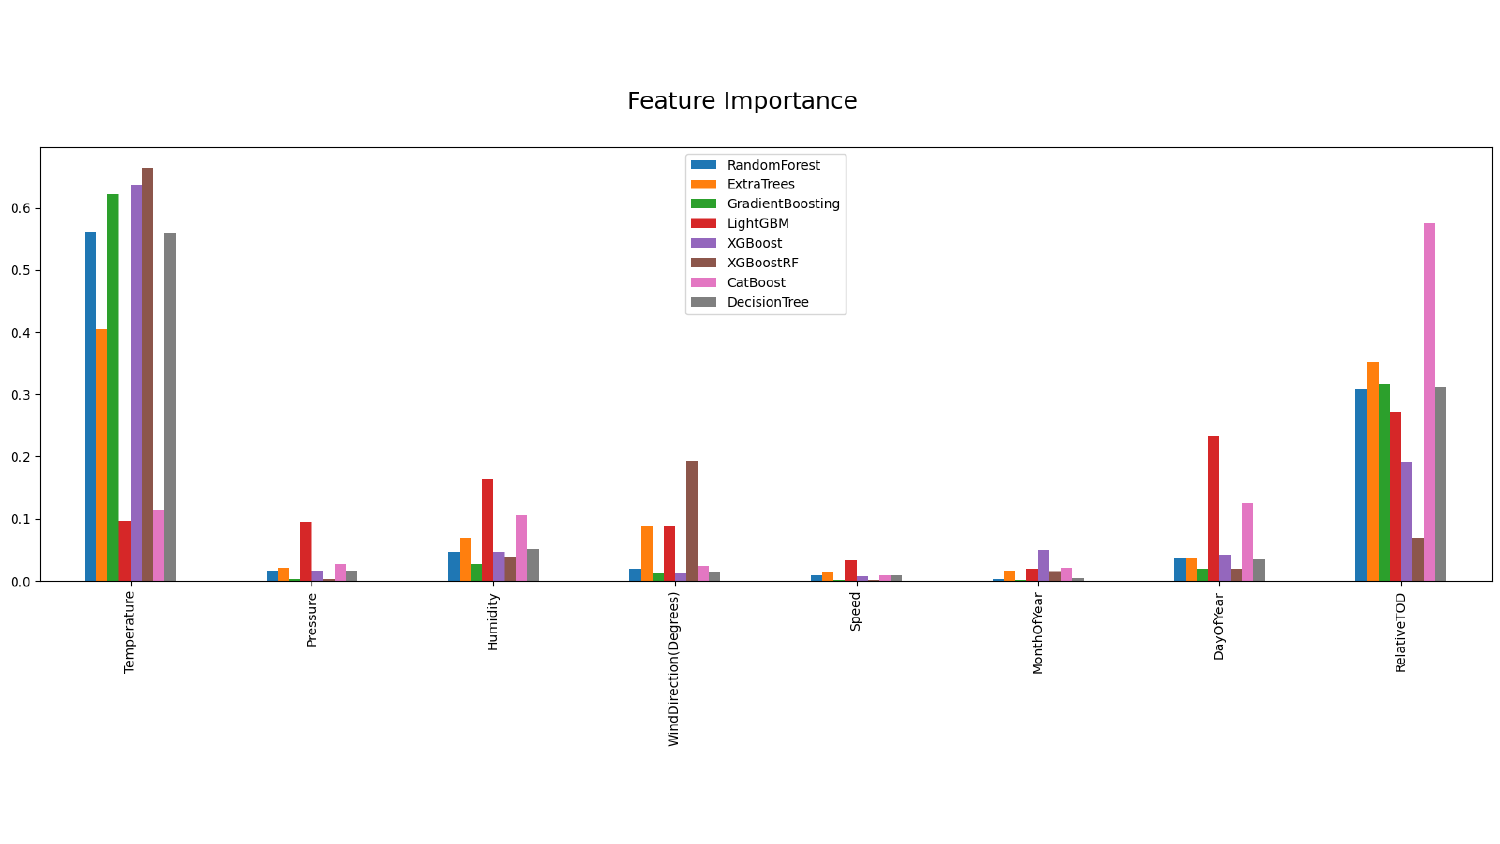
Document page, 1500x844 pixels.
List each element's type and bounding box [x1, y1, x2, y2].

picture [0, 81, 1500, 755]
